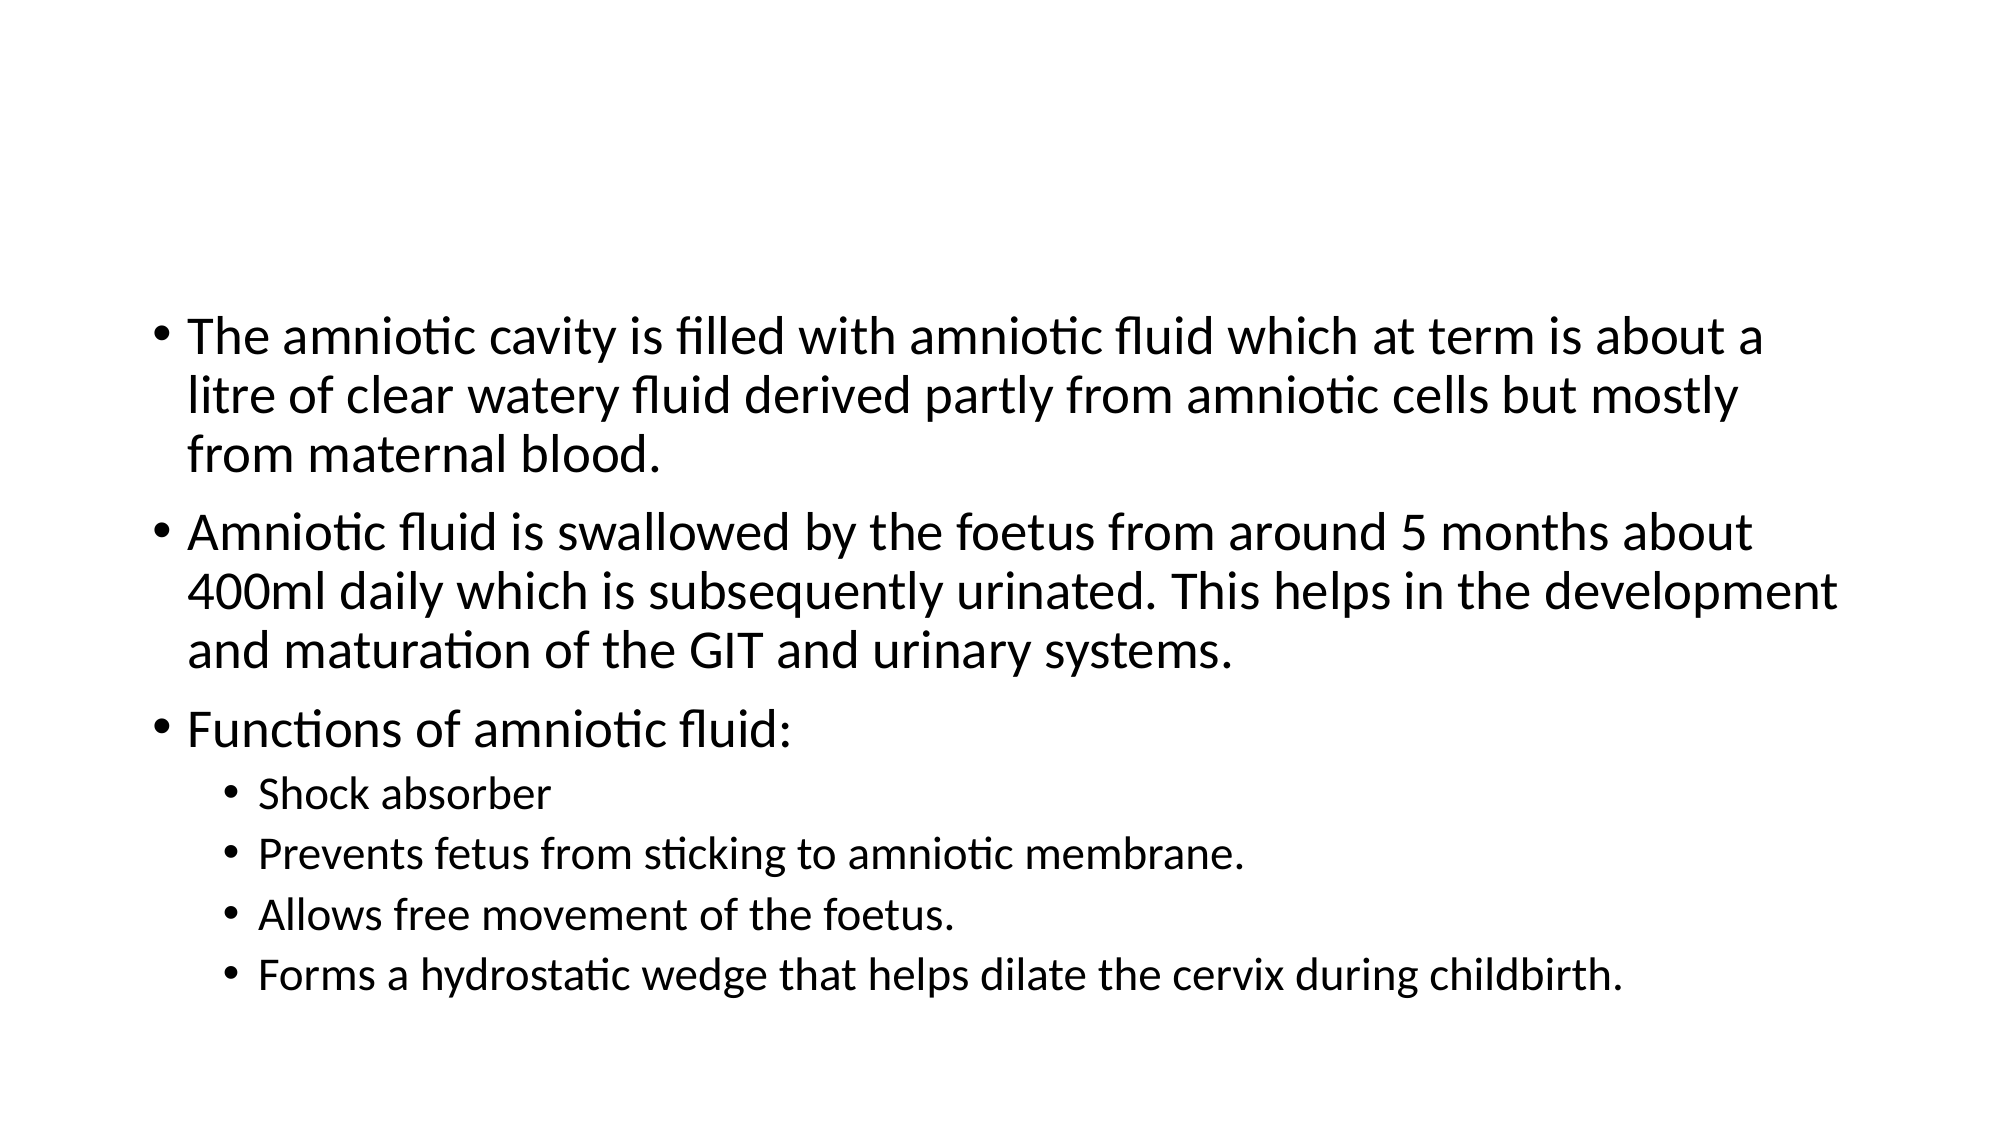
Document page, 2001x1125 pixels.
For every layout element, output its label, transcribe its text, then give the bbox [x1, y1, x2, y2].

list The amniotic cavity is filled with amniotic fluid which at term is about a litre of clear watery fluid derived partly from amniotic cells but mostly from maternal blood. Amniotic fluid is swallowed by the foetus from around 5 months about 400ml daily which is subsequently urinated. This helps in the development and maturation of the GIT and urinary systems. Functions of amniotic fluid: Shock absorber Prevents fetus from sticking to amniotic membrane. Allows free movement of the foetus. Forms a hydrostatic wedge that helps dilate the cervix during childbirth. [137, 299, 1863, 1014]
